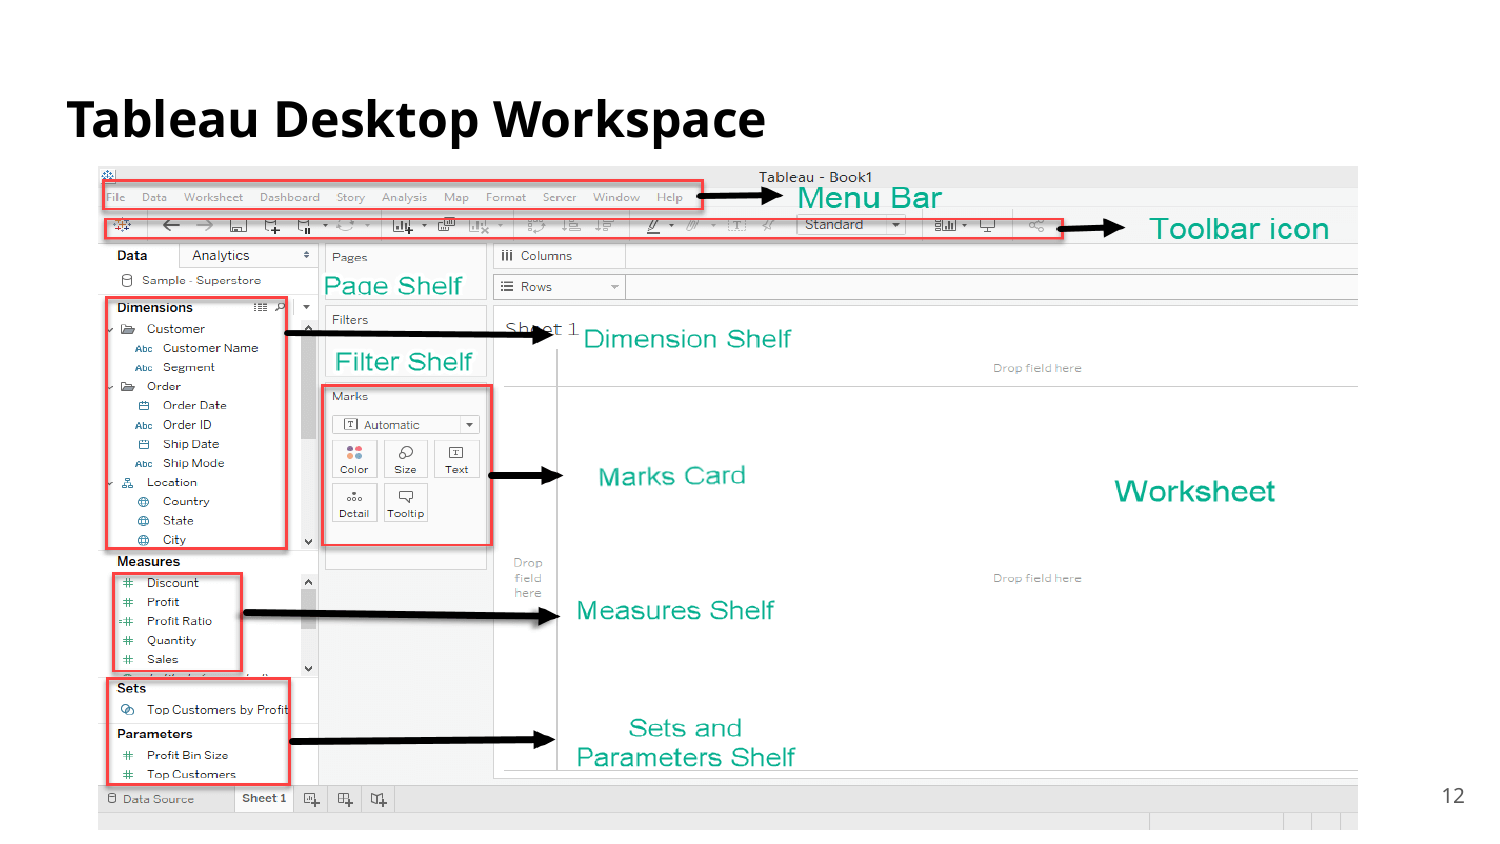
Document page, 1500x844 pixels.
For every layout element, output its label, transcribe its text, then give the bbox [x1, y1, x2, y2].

title Tableau Desktop Workspace [51, 72, 1449, 167]
slide_number 12 [1389, 764, 1480, 830]
picture [97, 166, 1358, 830]
